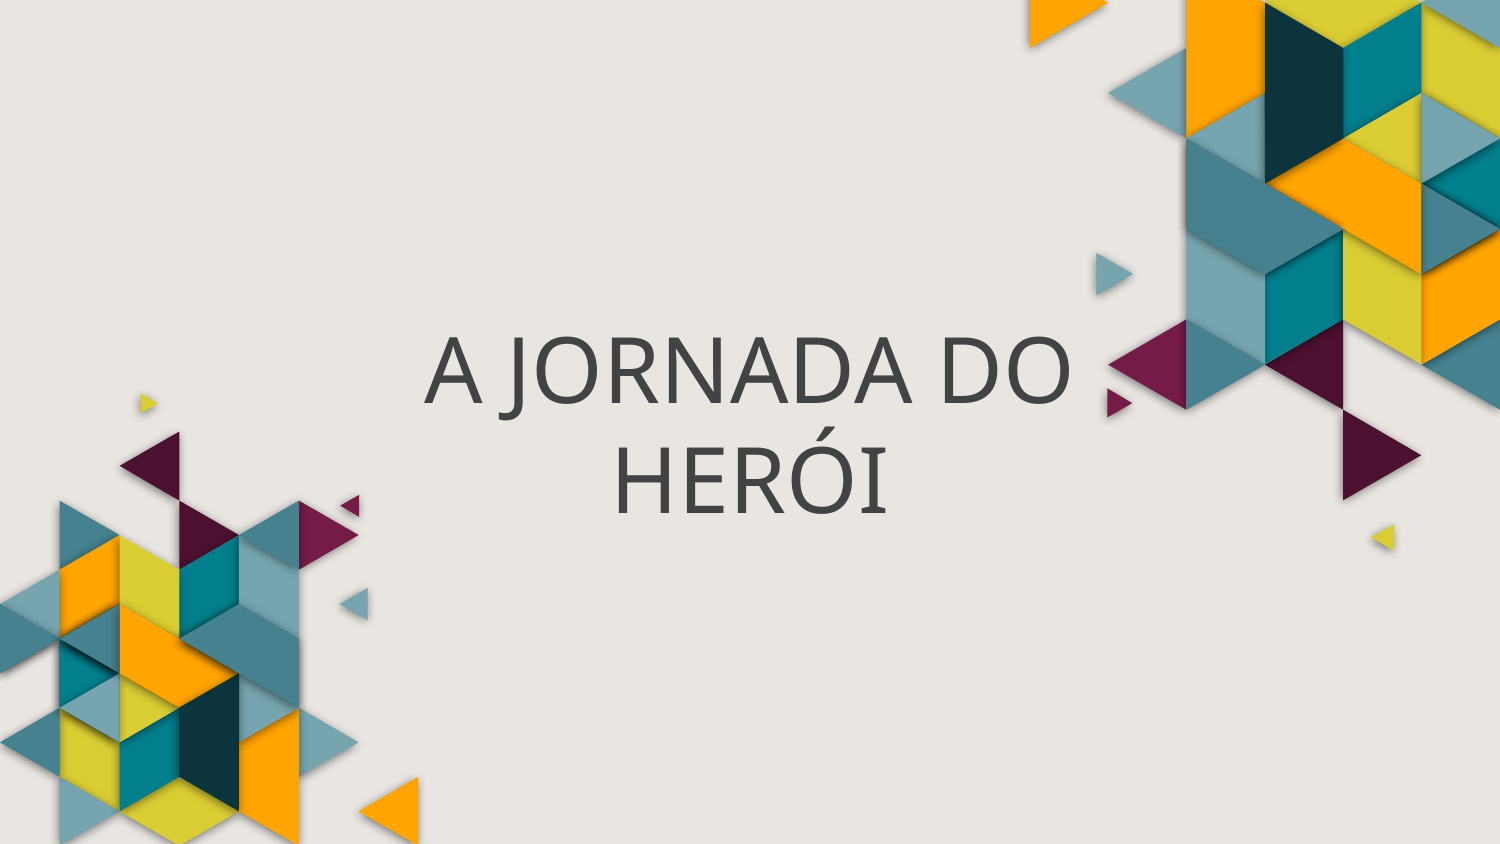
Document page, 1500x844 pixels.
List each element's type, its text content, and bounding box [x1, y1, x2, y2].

title A JORNADA DO HERÓI [294, 253, 1206, 591]
